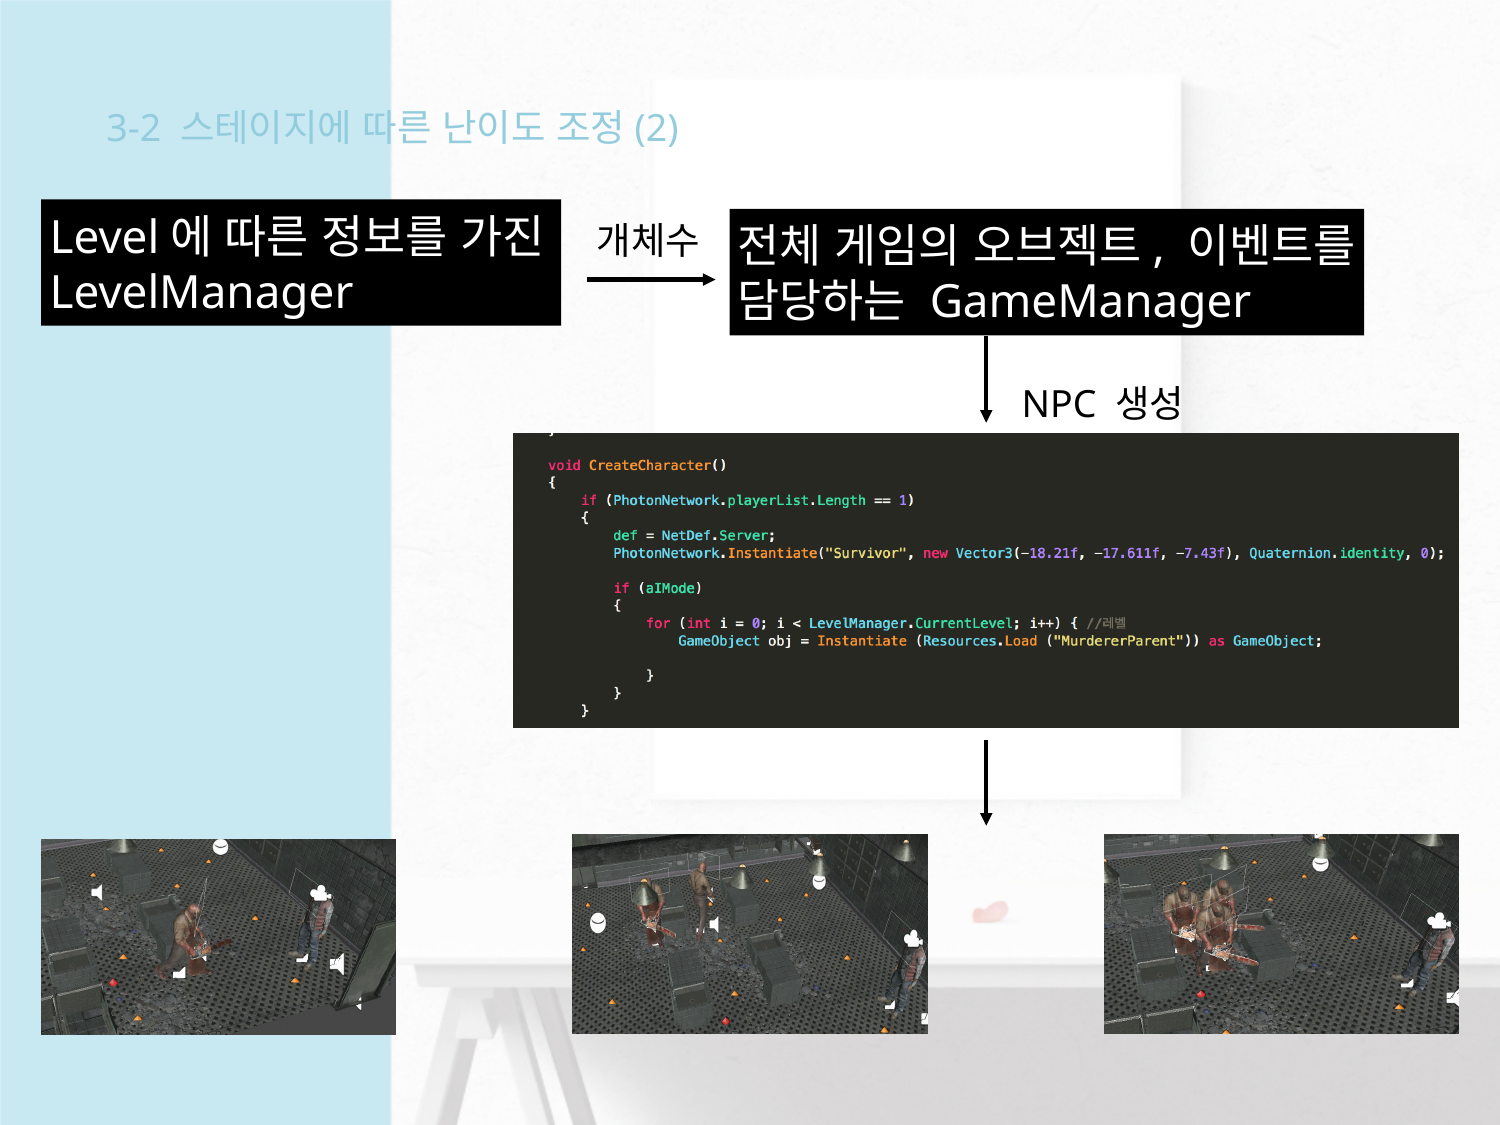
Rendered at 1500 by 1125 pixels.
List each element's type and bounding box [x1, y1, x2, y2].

text_box [40, 207, 1459, 1036]
picture [0, 0, 1500, 1125]
